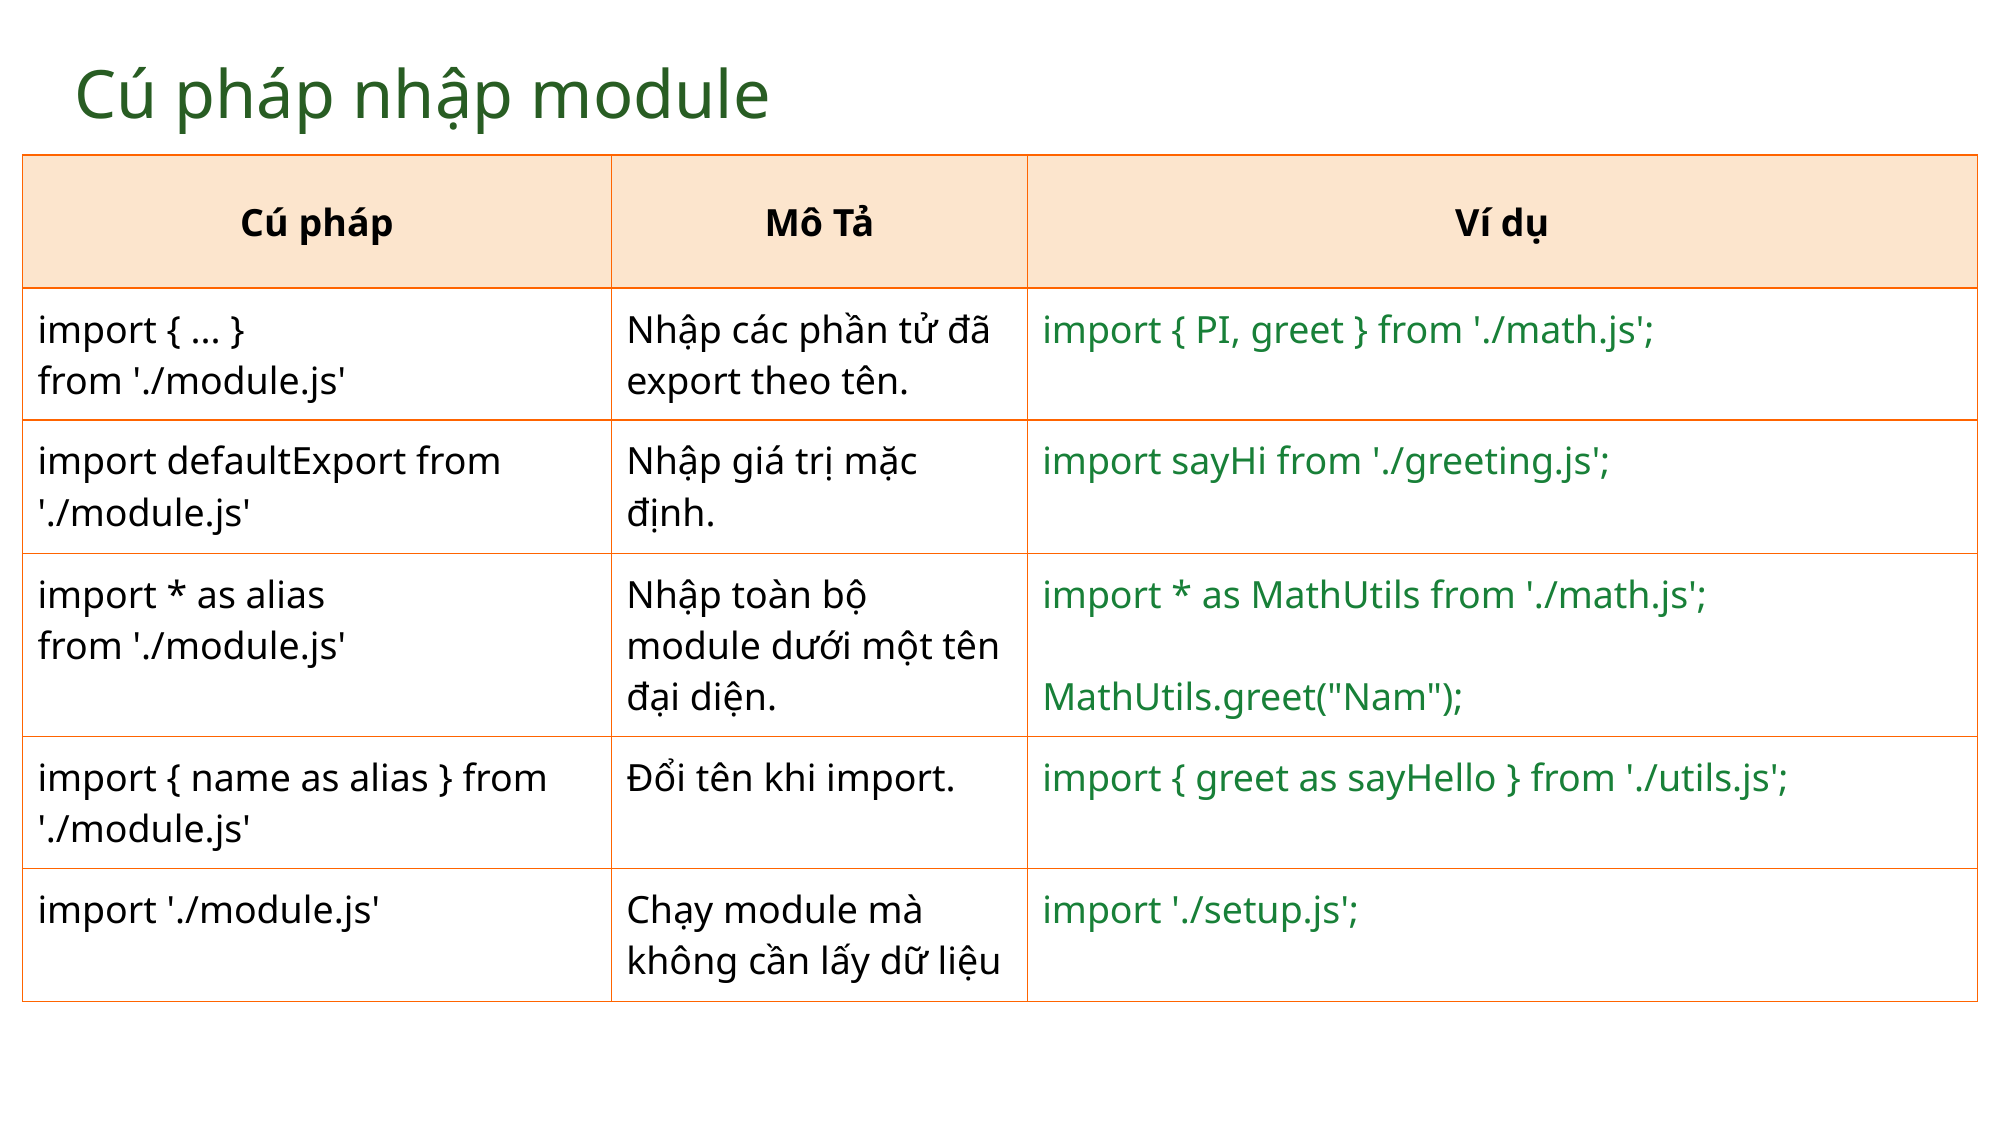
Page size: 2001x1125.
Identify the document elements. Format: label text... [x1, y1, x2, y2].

table_cell import { name as alias } from './module.js' [23, 737, 611, 868]
table_header Ví dụ [1028, 156, 1977, 287]
table_header Cú pháp [23, 156, 611, 287]
table_header Mô Tả [612, 156, 1027, 287]
table_cell import { ... } from './module.js' [23, 289, 611, 419]
table_cell import defaultExport from './module.js' [23, 421, 611, 553]
table_cell import * as MathUtils from './math.js'; MathUtils.greet("Nam"); [1028, 554, 1977, 736]
table_cell import './setup.js'; [1028, 869, 1977, 1001]
title Cú pháp nhập module [66, 41, 1867, 143]
table_cell import './module.js' [23, 869, 611, 1001]
table_cell import sayHi from './greeting.js'; [1028, 421, 1977, 553]
table_cell Nhập giá trị mặc định. [612, 421, 1027, 553]
table_cell Chạy module mà không cần lấy dữ liệu [612, 869, 1027, 1001]
table_cell import { greet as sayHello } from './utils.js'; [1028, 737, 1977, 868]
table_cell Đổi tên khi import. [612, 737, 1027, 868]
table_cell Nhập toàn bộ module dưới một tên đại diện. [612, 554, 1027, 736]
table_cell import * as alias from './module.js' [23, 554, 611, 736]
table_cell Nhập các phần tử đã export theo tên. [612, 289, 1027, 419]
table_cell import { PI, greet } from './math.js'; [1028, 289, 1977, 419]
